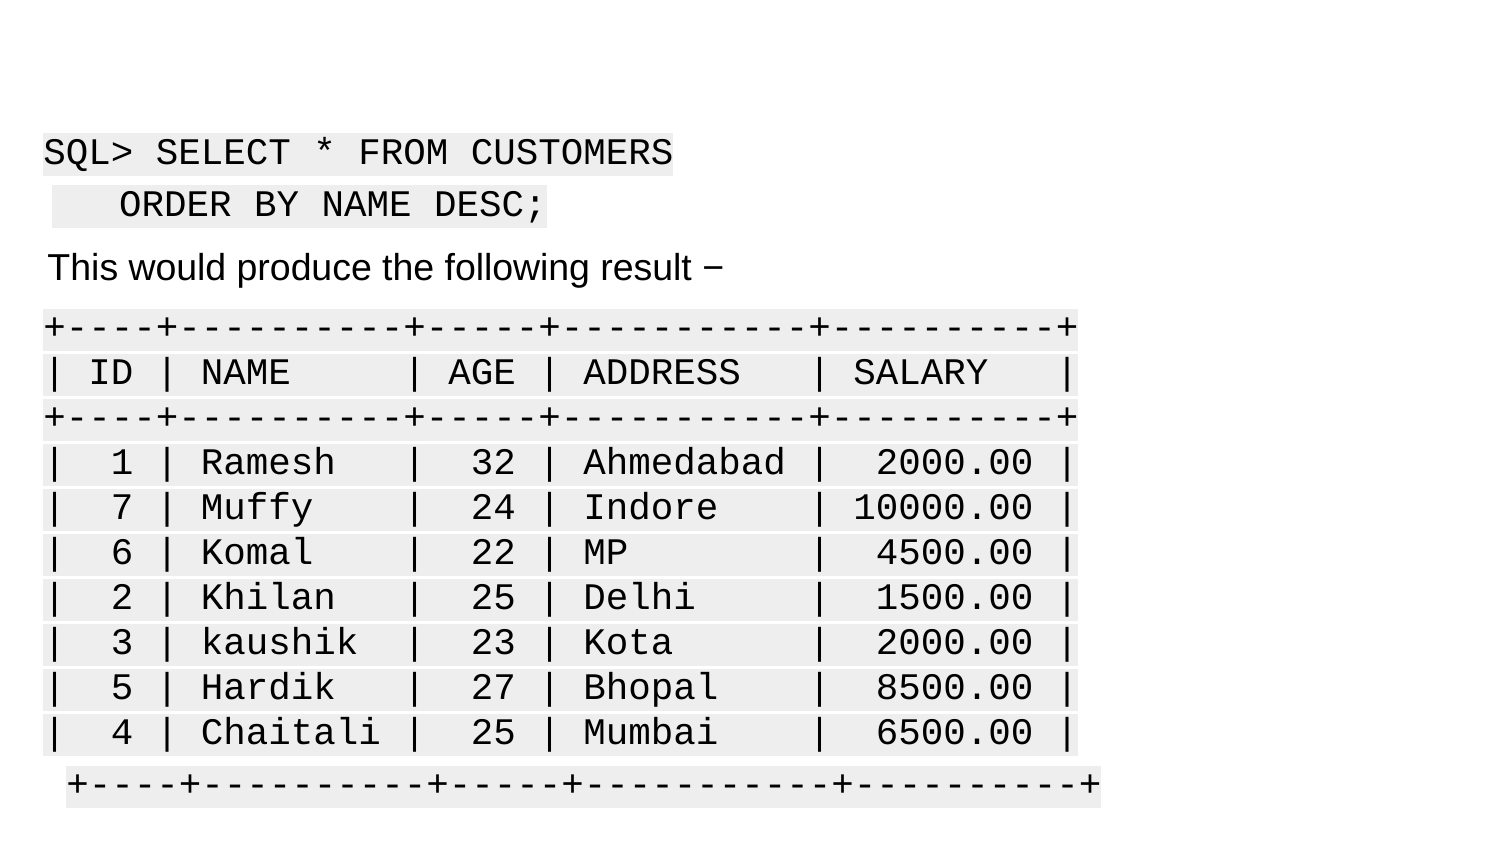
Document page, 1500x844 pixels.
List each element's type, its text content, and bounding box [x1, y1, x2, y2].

text_box SQL> SELECT * FROM CUSTOMERS ORDER BY NAME DESC; This would produce the following result − +----+----------+-----+-----------+----------+ | ID | NAME | AGE | ADDRESS | SALARY | +----+----------+-----+-----------+----------+ | 1 | Ramesh | 32 | Ahmedabad | 2000.00 | | 7 | Muffy | 24 | Indore | 10000.00 | | 6 | Komal | 22 | MP | 4500.00 | | 2 | Khilan | 25 | Delhi | 1500.00 | | 3 | kaushik | 23 | Kota | 2000.00 | | 5 | Hardik | 27 | Bhopal | 8500.00 | | 4 | Chaitali | 25 | Mumbai | 6500.00 | +----+----------+-----+-----------+----------+ [28, 112, 1364, 820]
